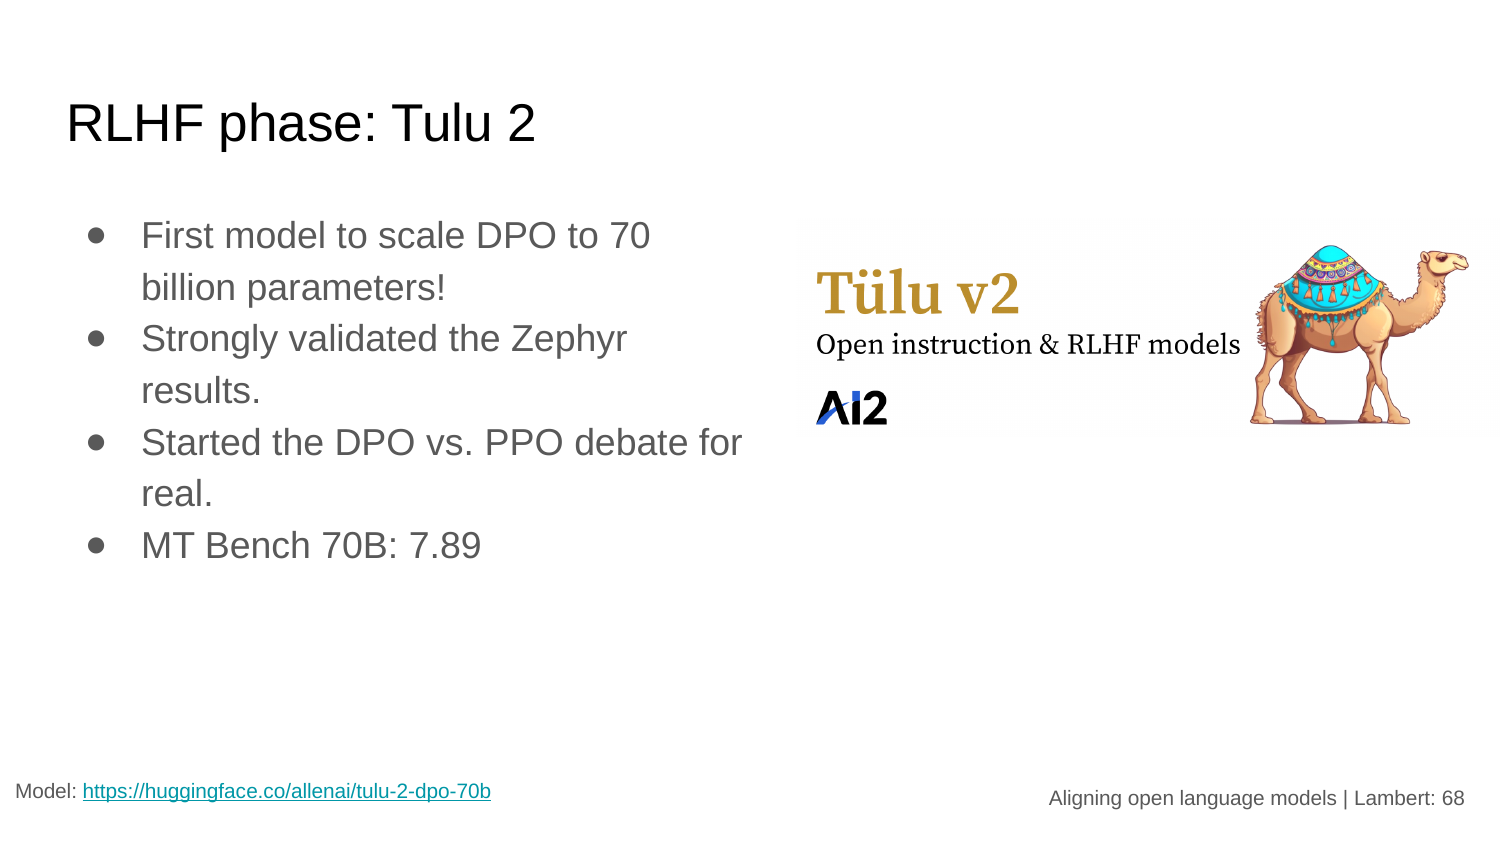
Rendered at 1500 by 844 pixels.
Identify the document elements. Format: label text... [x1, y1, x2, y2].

title RLHF phase: Tulu 2 [51, 72, 1449, 167]
slide_number Aligning open language models | Lambert: ‹#› [917, 764, 1480, 830]
picture [795, 218, 1500, 437]
text_box Model: https://huggingface.co/allenai/tulu-2-dpo-70b [0, 764, 1034, 816]
list First model to scale DPO to 70 billion parameters! Strongly validated the Zephyr results. Started the DPO vs. PPO debate for real. MT Bench 70B: 7.89 [51, 189, 762, 750]
